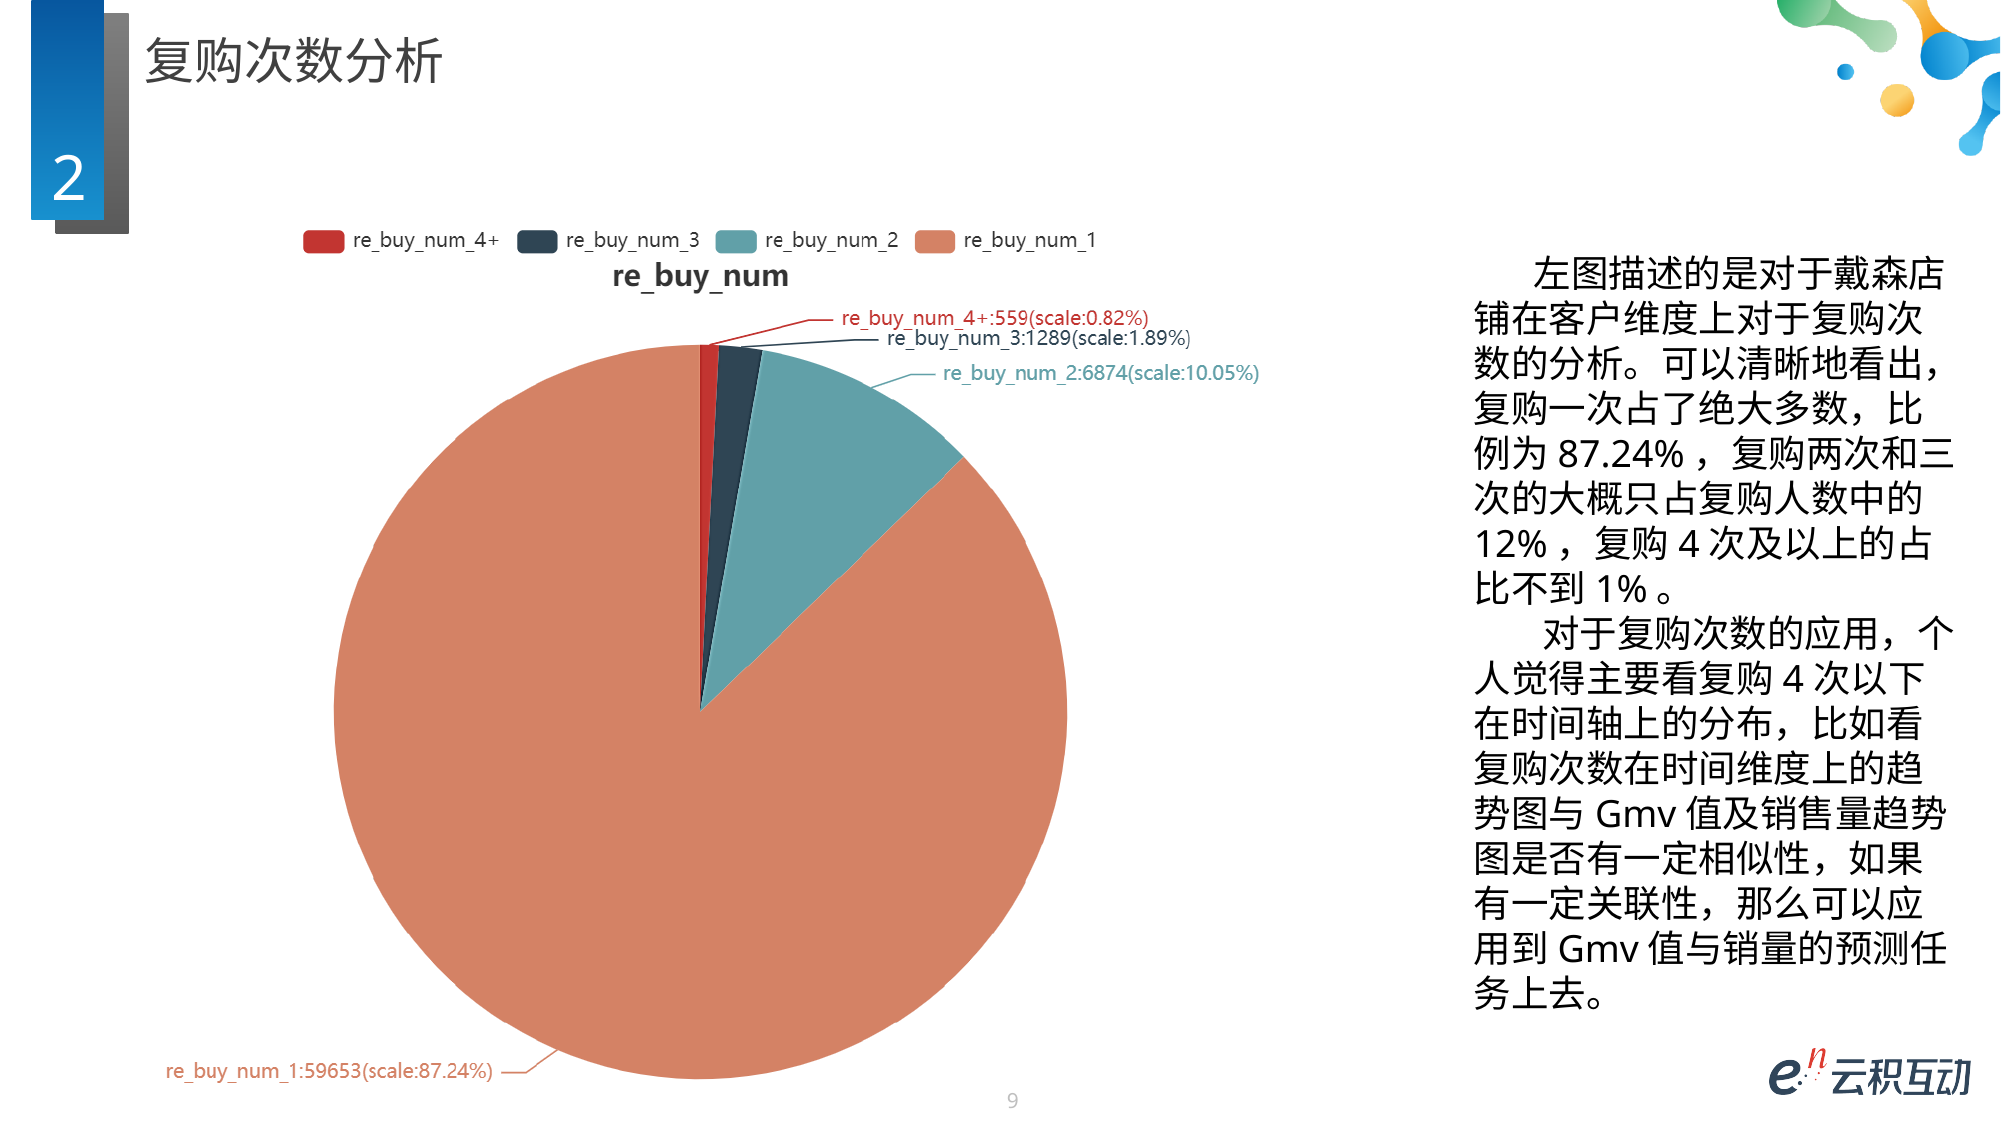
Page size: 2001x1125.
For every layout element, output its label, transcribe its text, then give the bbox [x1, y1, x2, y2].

picture [138, 222, 1268, 1125]
text_box 左图描述的是对于戴森店铺在客户维度上对于复购次数的分析。可以清晰地看出，复购一次占了绝大多数，比例为87.24%，复购两次和三次的大概只占复购人数中的12%，复购4次及以上的占比不到1%。 对于复购次数的应用，个人觉得主要看复购4次以下在时间轴上的分布，比如看复购次数在时间维度上的趋势图与Gmv值及销售量趋势图是否有一定相似性，如果有一定关联性，那么可以应用到Gmv值与销量的预测任务上去。 [1458, 243, 1974, 1023]
picture [1777, 0, 2001, 156]
picture [1769, 1048, 1971, 1095]
subtitle 2 [36, 130, 96, 207]
title 复购次数分析 [129, 28, 582, 96]
